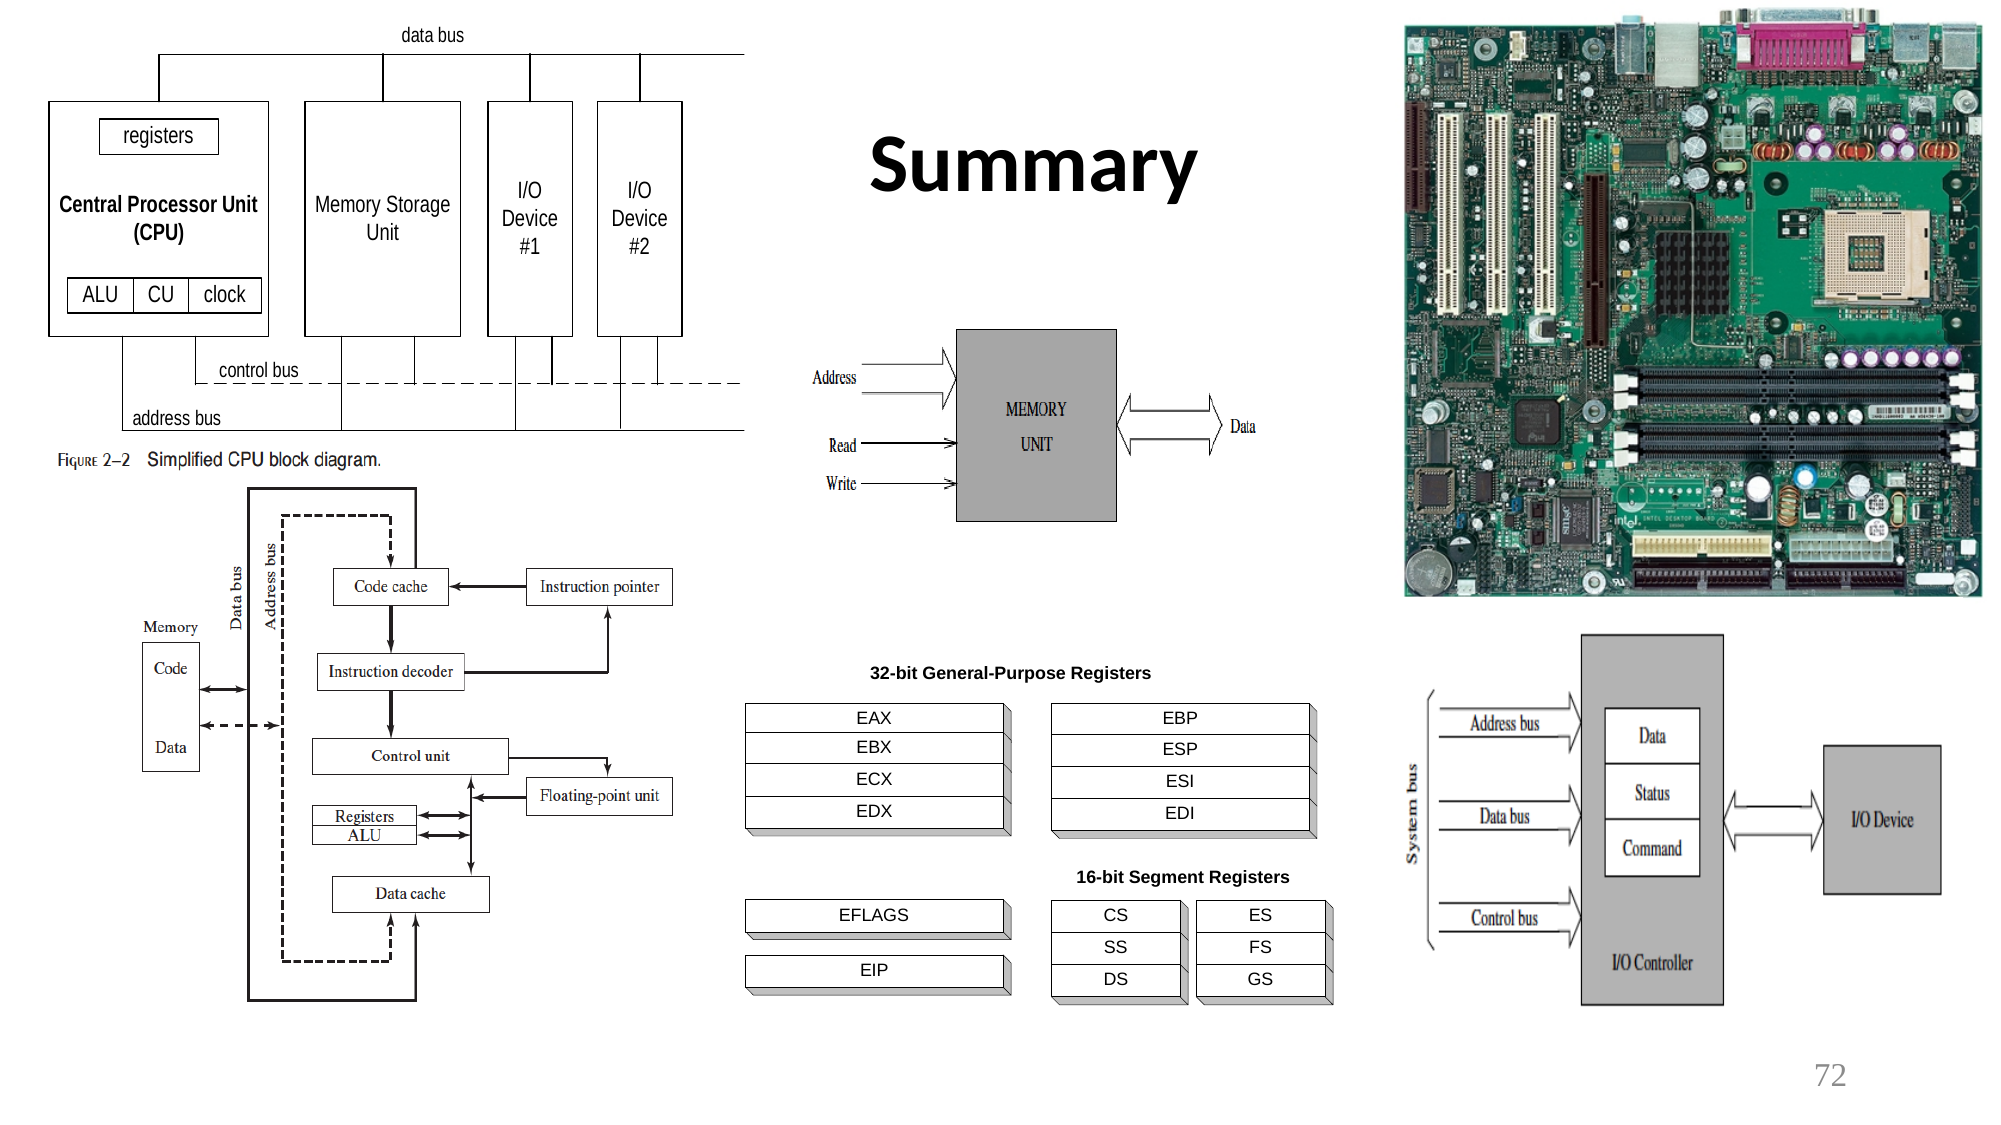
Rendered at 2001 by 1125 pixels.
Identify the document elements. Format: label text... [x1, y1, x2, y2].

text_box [45, 17, 749, 436]
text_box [743, 654, 1337, 1014]
picture [1395, 0, 1992, 1033]
picture [797, 296, 1282, 545]
slide_number 72 [1412, 1042, 1863, 1103]
text_box Summary [854, 100, 1215, 216]
picture [37, 433, 714, 1017]
